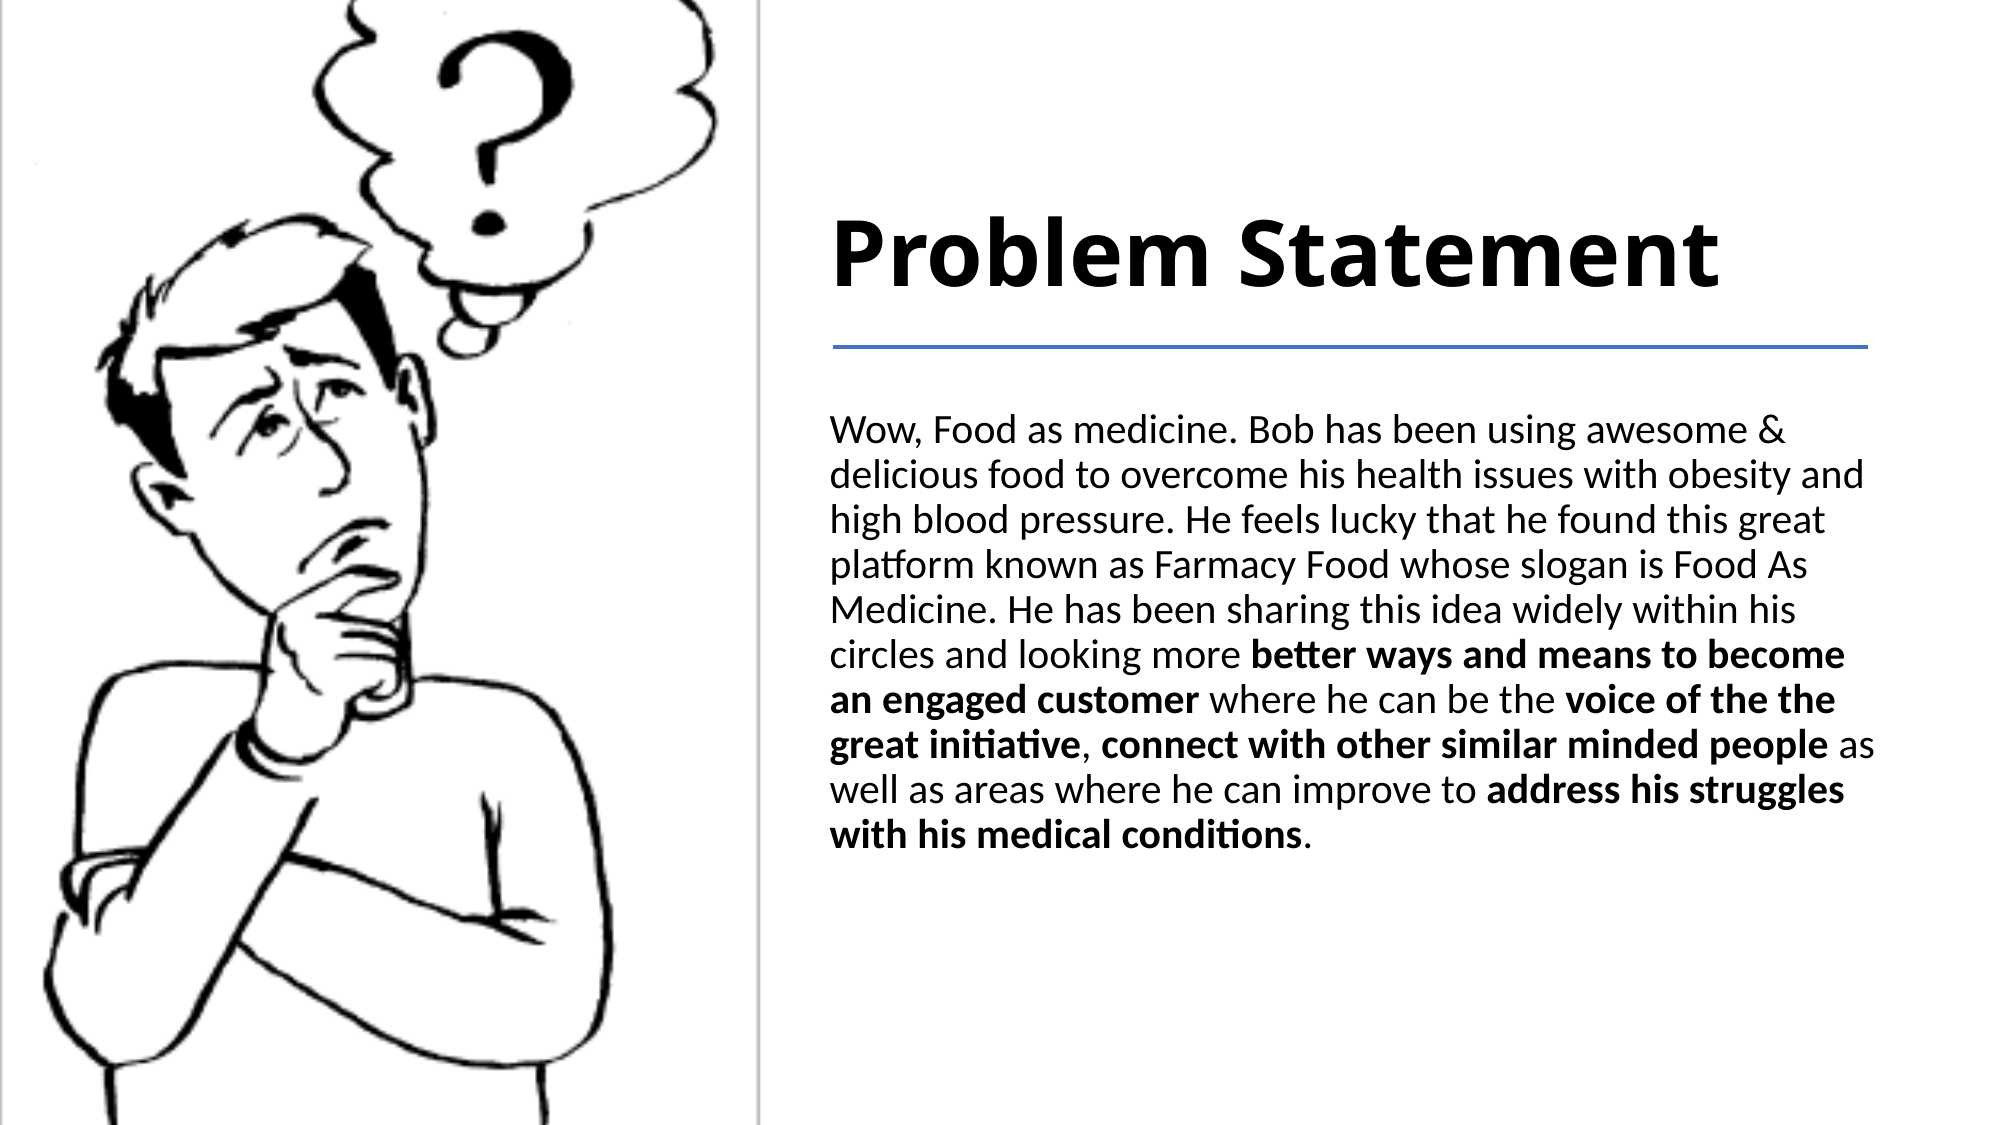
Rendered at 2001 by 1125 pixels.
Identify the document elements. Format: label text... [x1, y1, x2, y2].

picture [0, 0, 761, 1125]
text_box Wow, Food as medicine. Bob has been using awesome & delicious food to overcome his health issues with obesity and high blood pressure. He feels lucky that he found this great platform known as Farmacy Food whose slogan is Food As Medicine. He has been sharing this idea widely within his circles and looking more better ways and means to become an engaged customer where he can be the voice of the the great initiative, connect with other similar minded people as well as areas where he can improve to address his struggles with his medical conditions. [814, 399, 1895, 1021]
title Problem Statement [814, 103, 1895, 315]
